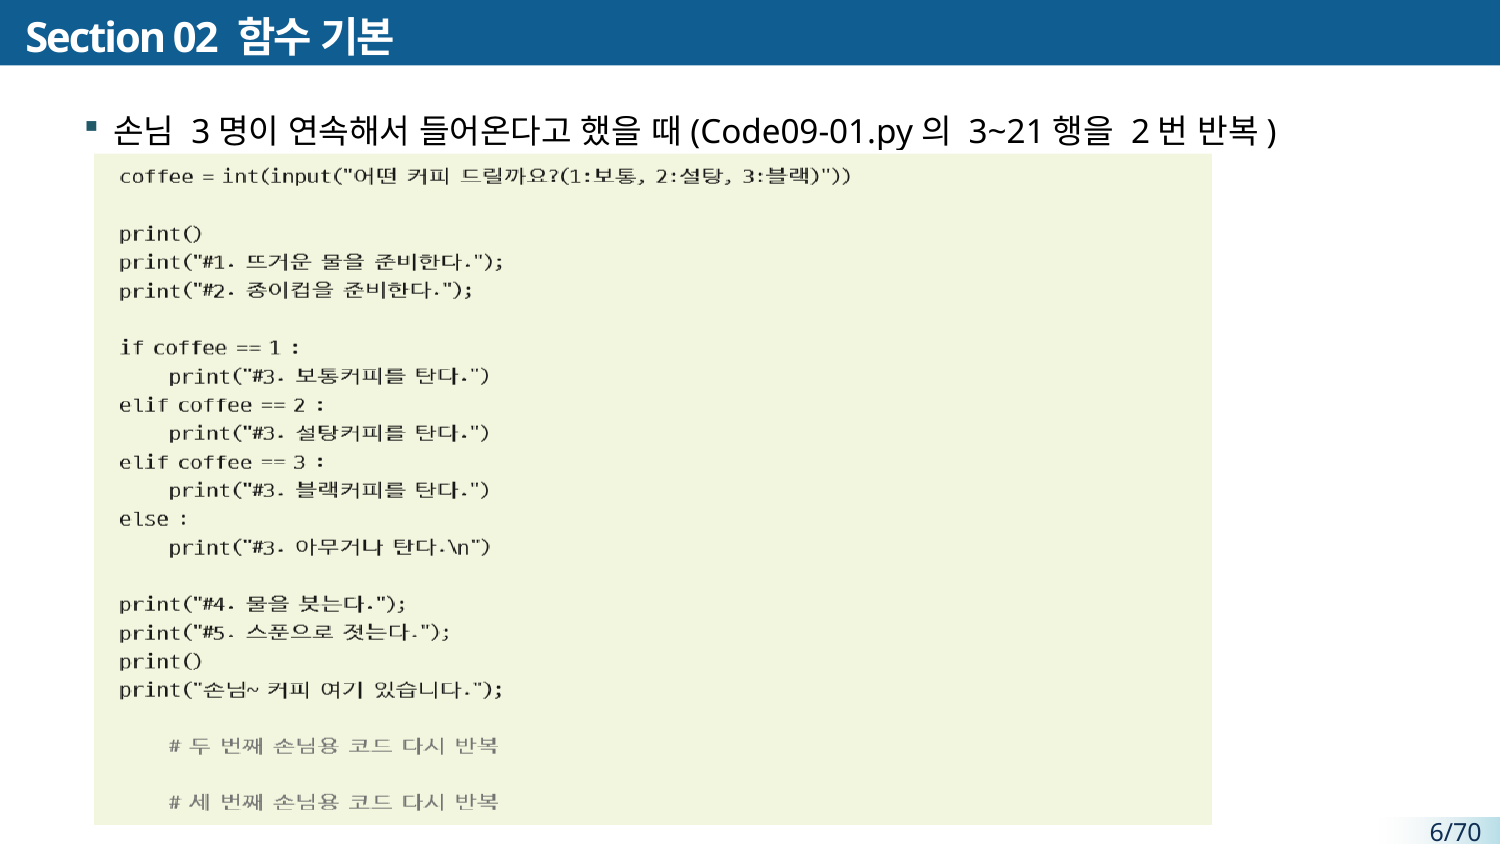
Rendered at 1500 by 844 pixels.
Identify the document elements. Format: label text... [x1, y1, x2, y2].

picture [92, 150, 1214, 825]
list 손님 3명이 연속해서 들어온다고 했을 때(Code09-01.py의 3~21행을 2번 반복) [10, 95, 1481, 793]
title Section 02 함수 기본 [10, 6, 1288, 65]
